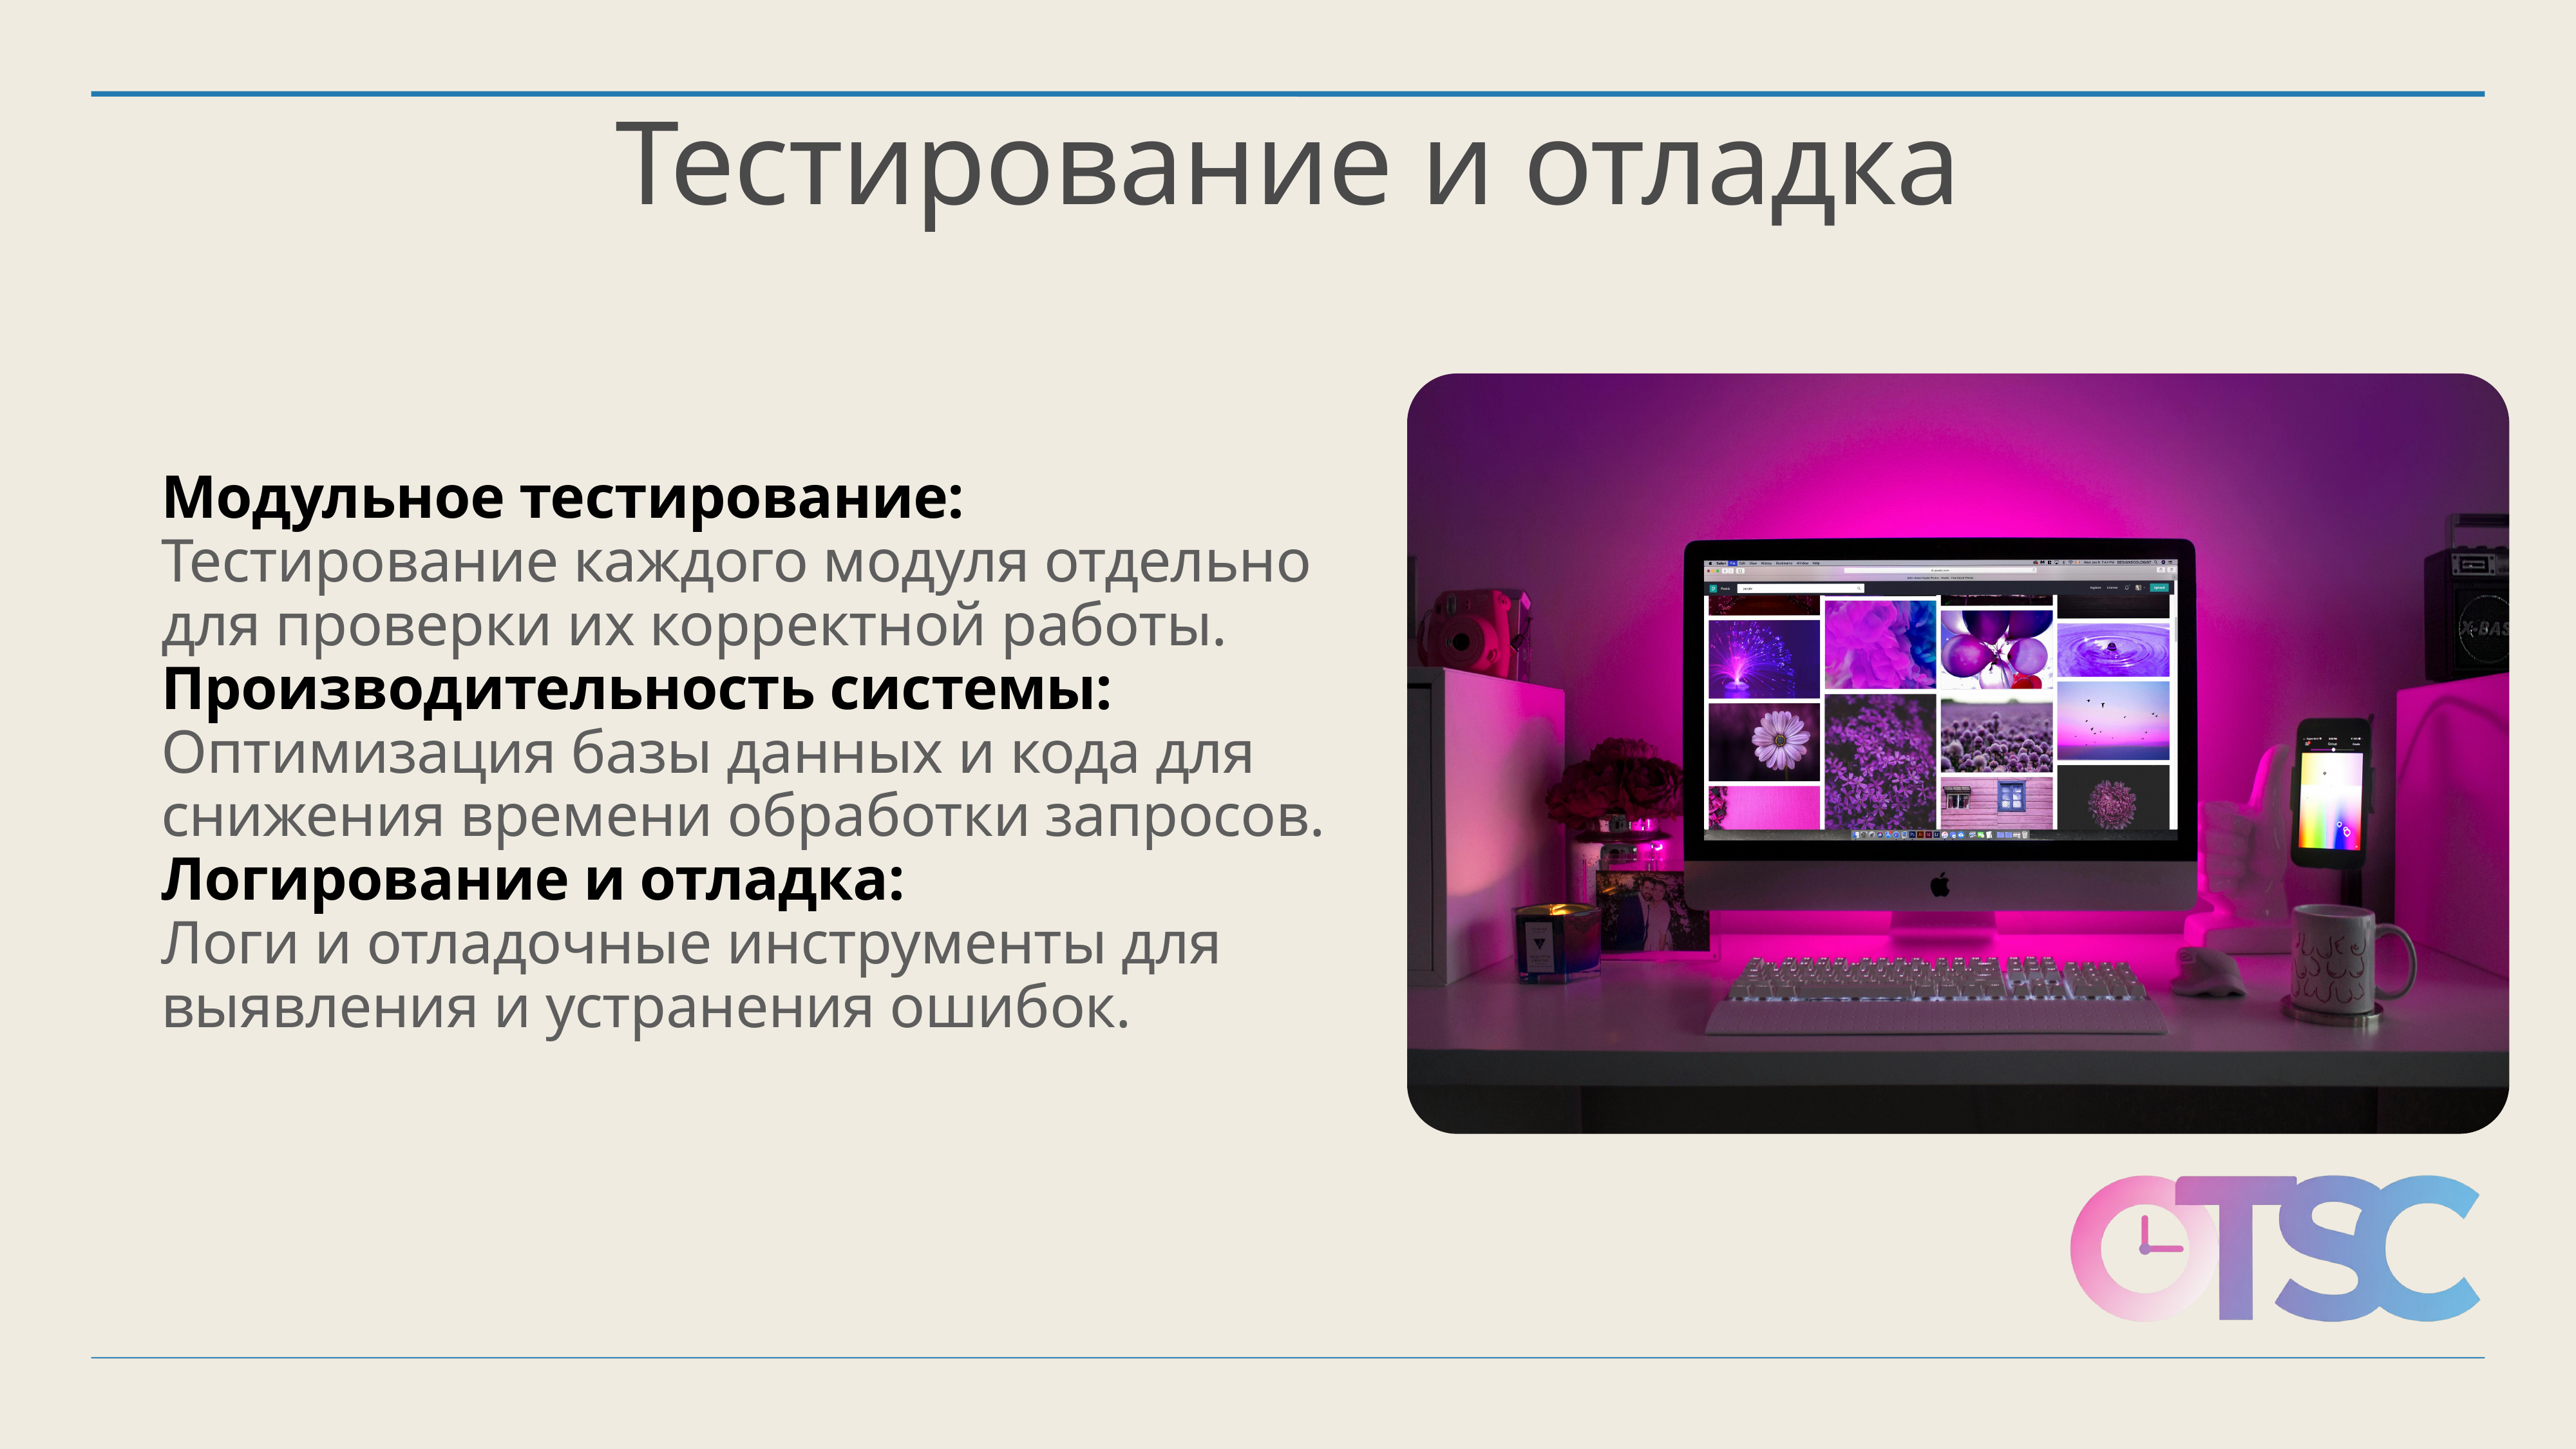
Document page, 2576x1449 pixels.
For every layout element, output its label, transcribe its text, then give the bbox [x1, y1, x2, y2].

text_box [1406, 373, 2510, 1134]
picture [2047, 1159, 2508, 1343]
text_box Модульное тестирование: Тестирование каждого модуля отдельно для проверки их корректной работы. ﻿﻿Производительность системы: Оптимизация базы данных и кода для снижения времени обработки запросов. ﻿﻿Логирование и отладка: Логи и отладочные инструменты для выявления и устранения ошибок. [155, 461, 1363, 1046]
title Тестирование и отладка [182, 110, 2394, 321]
